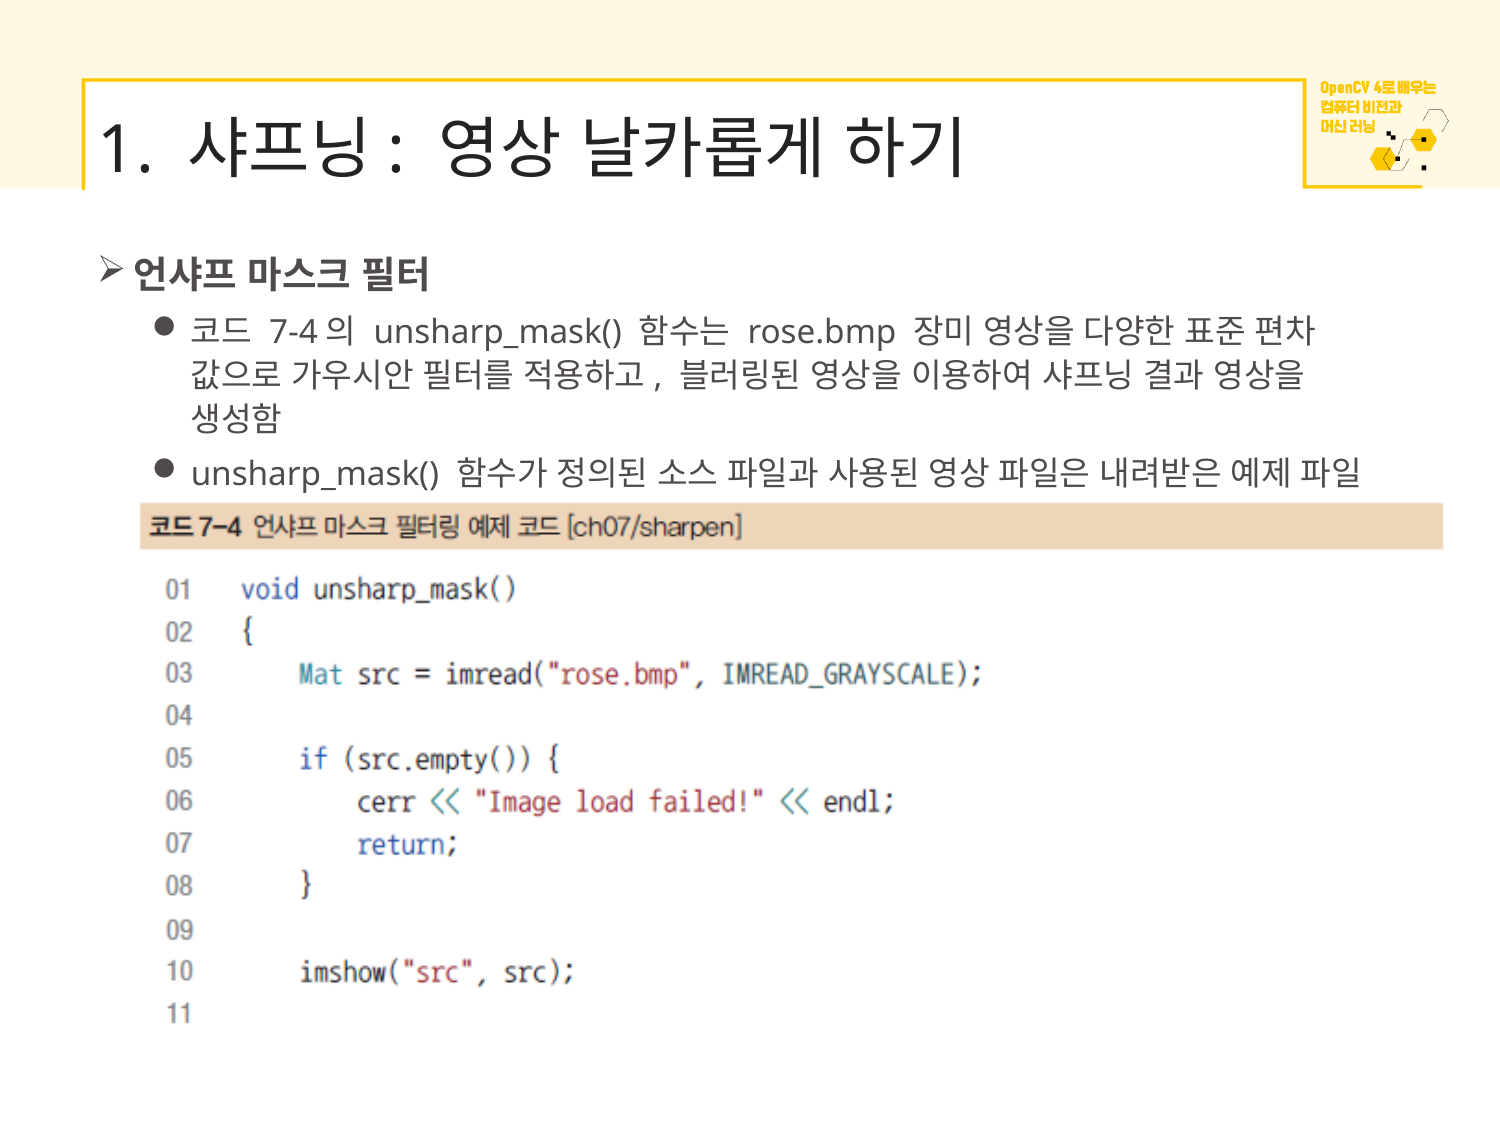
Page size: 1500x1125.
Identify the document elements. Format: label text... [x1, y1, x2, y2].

list 언샤프 마스크 필터 코드 7-4의 unsharp_mask() 함수는 rose.bmp 장미 영상을 다양한 표준 편차 값으로 가우시안 필터를 적용하고, 블러링된 영상을 이용하여 샤프닝 결과 영상을 생성함 unsharp_mask() 함수가 정의된 소스 파일과 사용된 영상 파일은 내려받은 예제 파일 중 ch07/sharpen 프로젝트에서 확인할 수 있음 [81, 239, 1412, 1054]
title 1. 샤프닝: 영상 날카롭게 하기 [82, 61, 1413, 193]
picture [0, 0, 1500, 1125]
